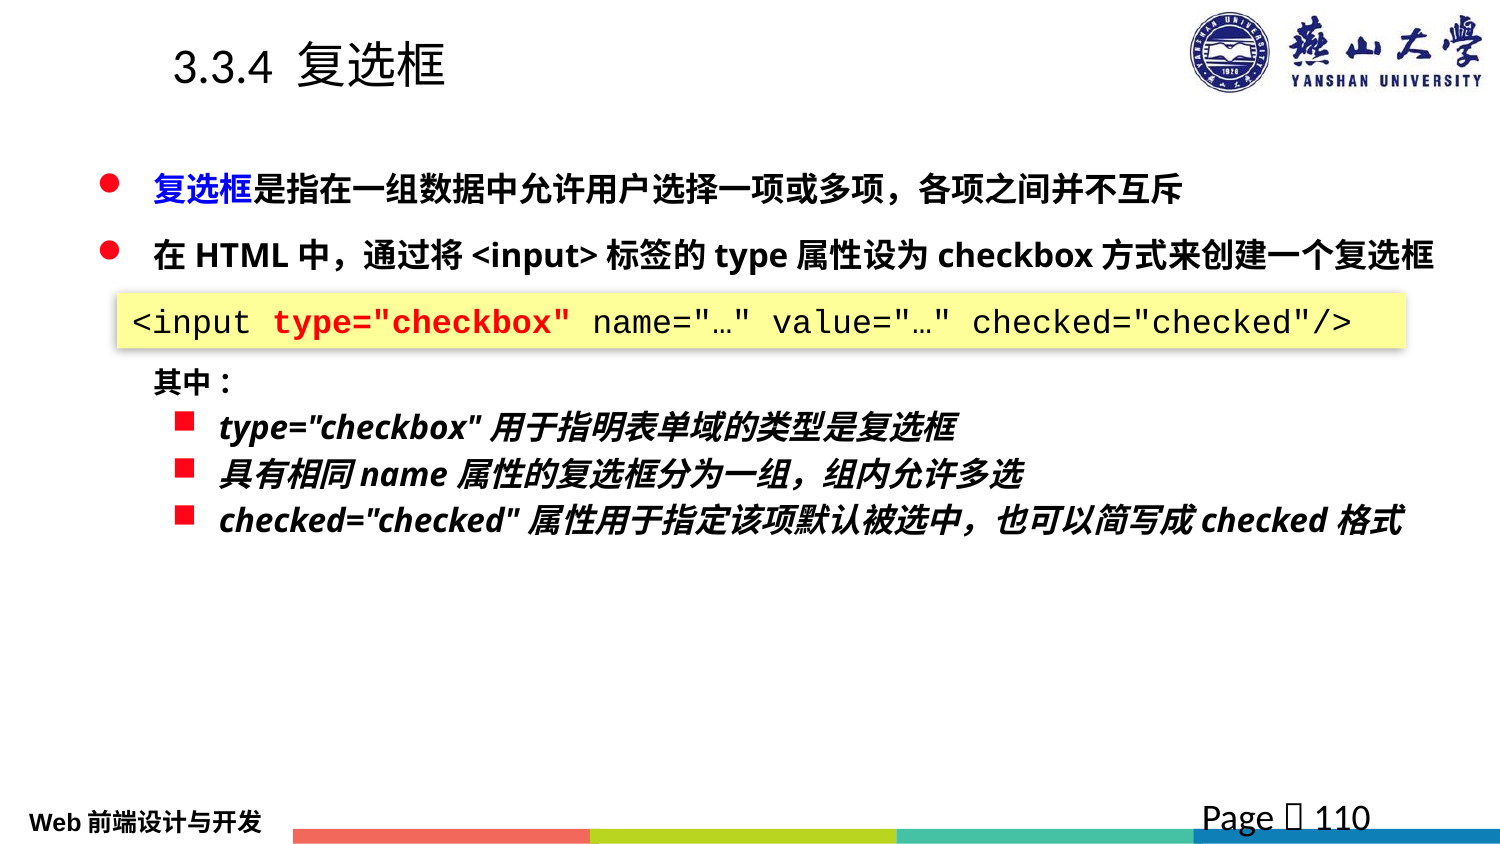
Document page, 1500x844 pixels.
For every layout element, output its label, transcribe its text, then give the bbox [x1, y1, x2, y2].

list 复选框是指在一组数据中允许用户选择一项或多项，各项之间并不互斥 在HTML中，通过将<input>标签的type属性设为checkbox方式来创建一个复选框 其中 ： type="checkbox"用于指明表单域的类型是复选框 具有相同name属性的复选框分为一组，组内允许多选 checked="checked"属性用于指定该项默认被选中，也可以简写成checked格式 [81, 140, 1454, 563]
title 3.3.4 复选框 [157, 22, 891, 106]
picture [1188, 9, 1484, 94]
slide_number Page  110 [1187, 785, 1424, 821]
list <input type="checkbox" name="…" value="…" checked="checked"/> [116, 292, 1407, 349]
